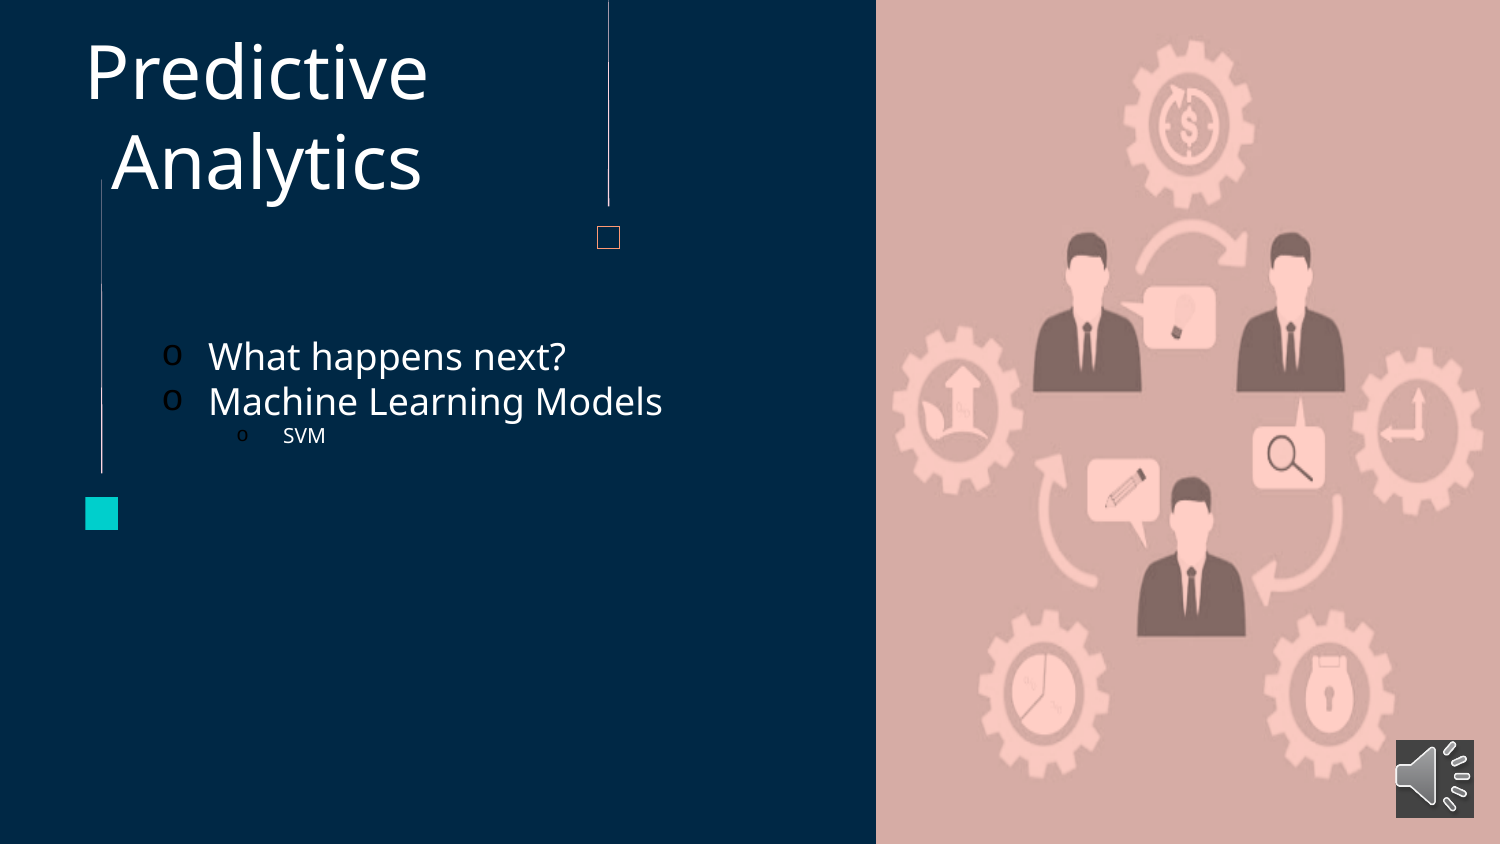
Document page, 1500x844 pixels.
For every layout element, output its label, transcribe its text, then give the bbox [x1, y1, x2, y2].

title Predictive Analytics [0, 83, 650, 221]
text_box What happens next? Machine Learning Models SVM [127, 318, 871, 661]
picture [876, 0, 1500, 844]
